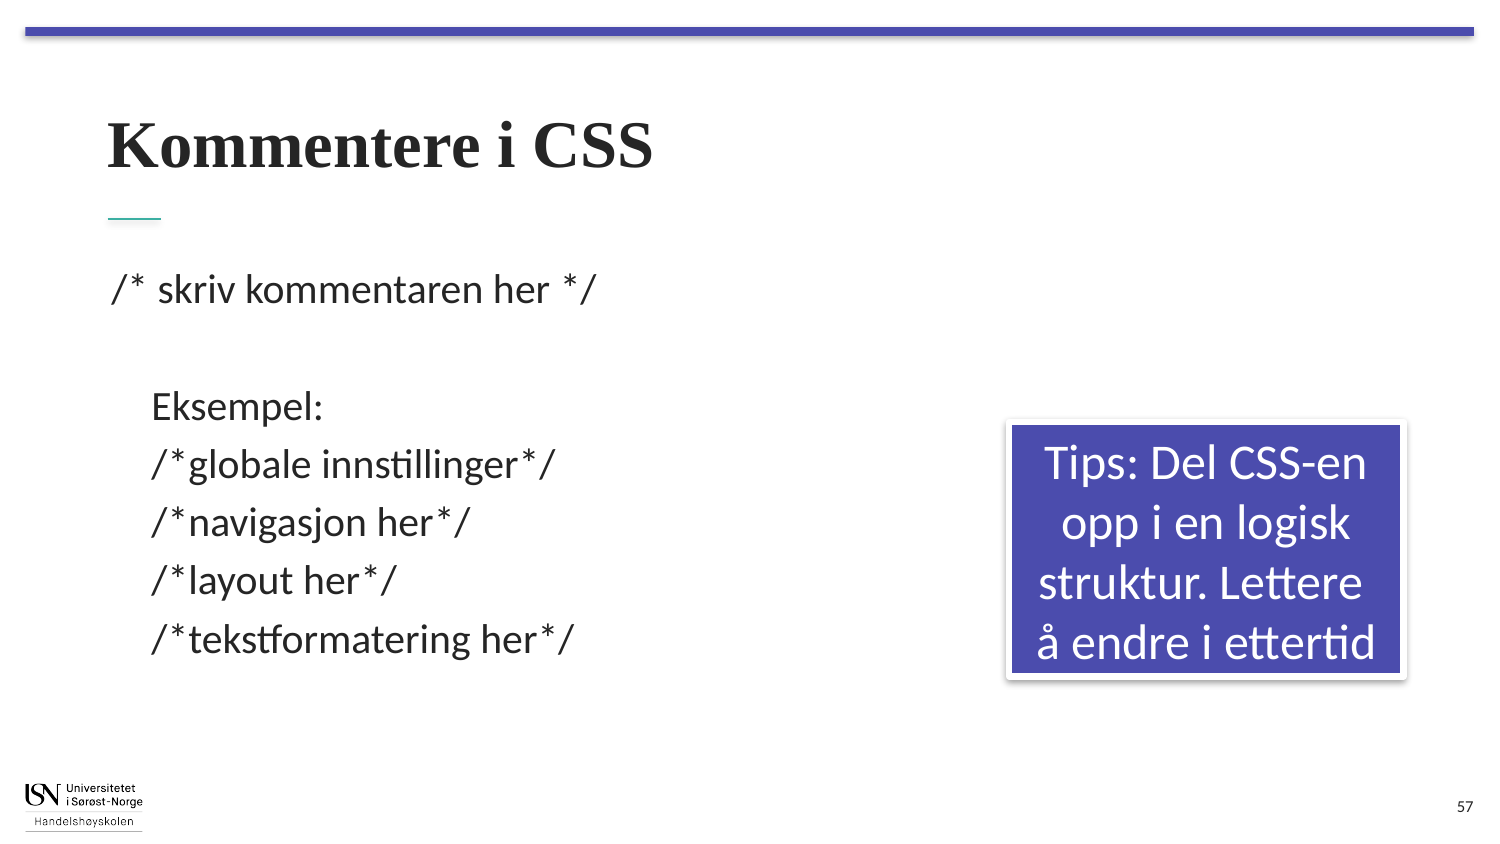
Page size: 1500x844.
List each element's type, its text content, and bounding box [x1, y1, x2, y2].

picture [12, 770, 158, 844]
slide_number 57 [1123, 793, 1474, 820]
text_box Tips: Del CSS-en opp i en logisk struktur. Lettere å endre i ettertid [1006, 419, 1407, 680]
list /* skriv kommentaren her */ Eksempel: /*globale innstillinger*/ /*navigasjon her*/ /*layout her*/ /*tekstformatering her*/ [96, 261, 784, 730]
title Kommentere i CSS [107, 70, 1414, 211]
